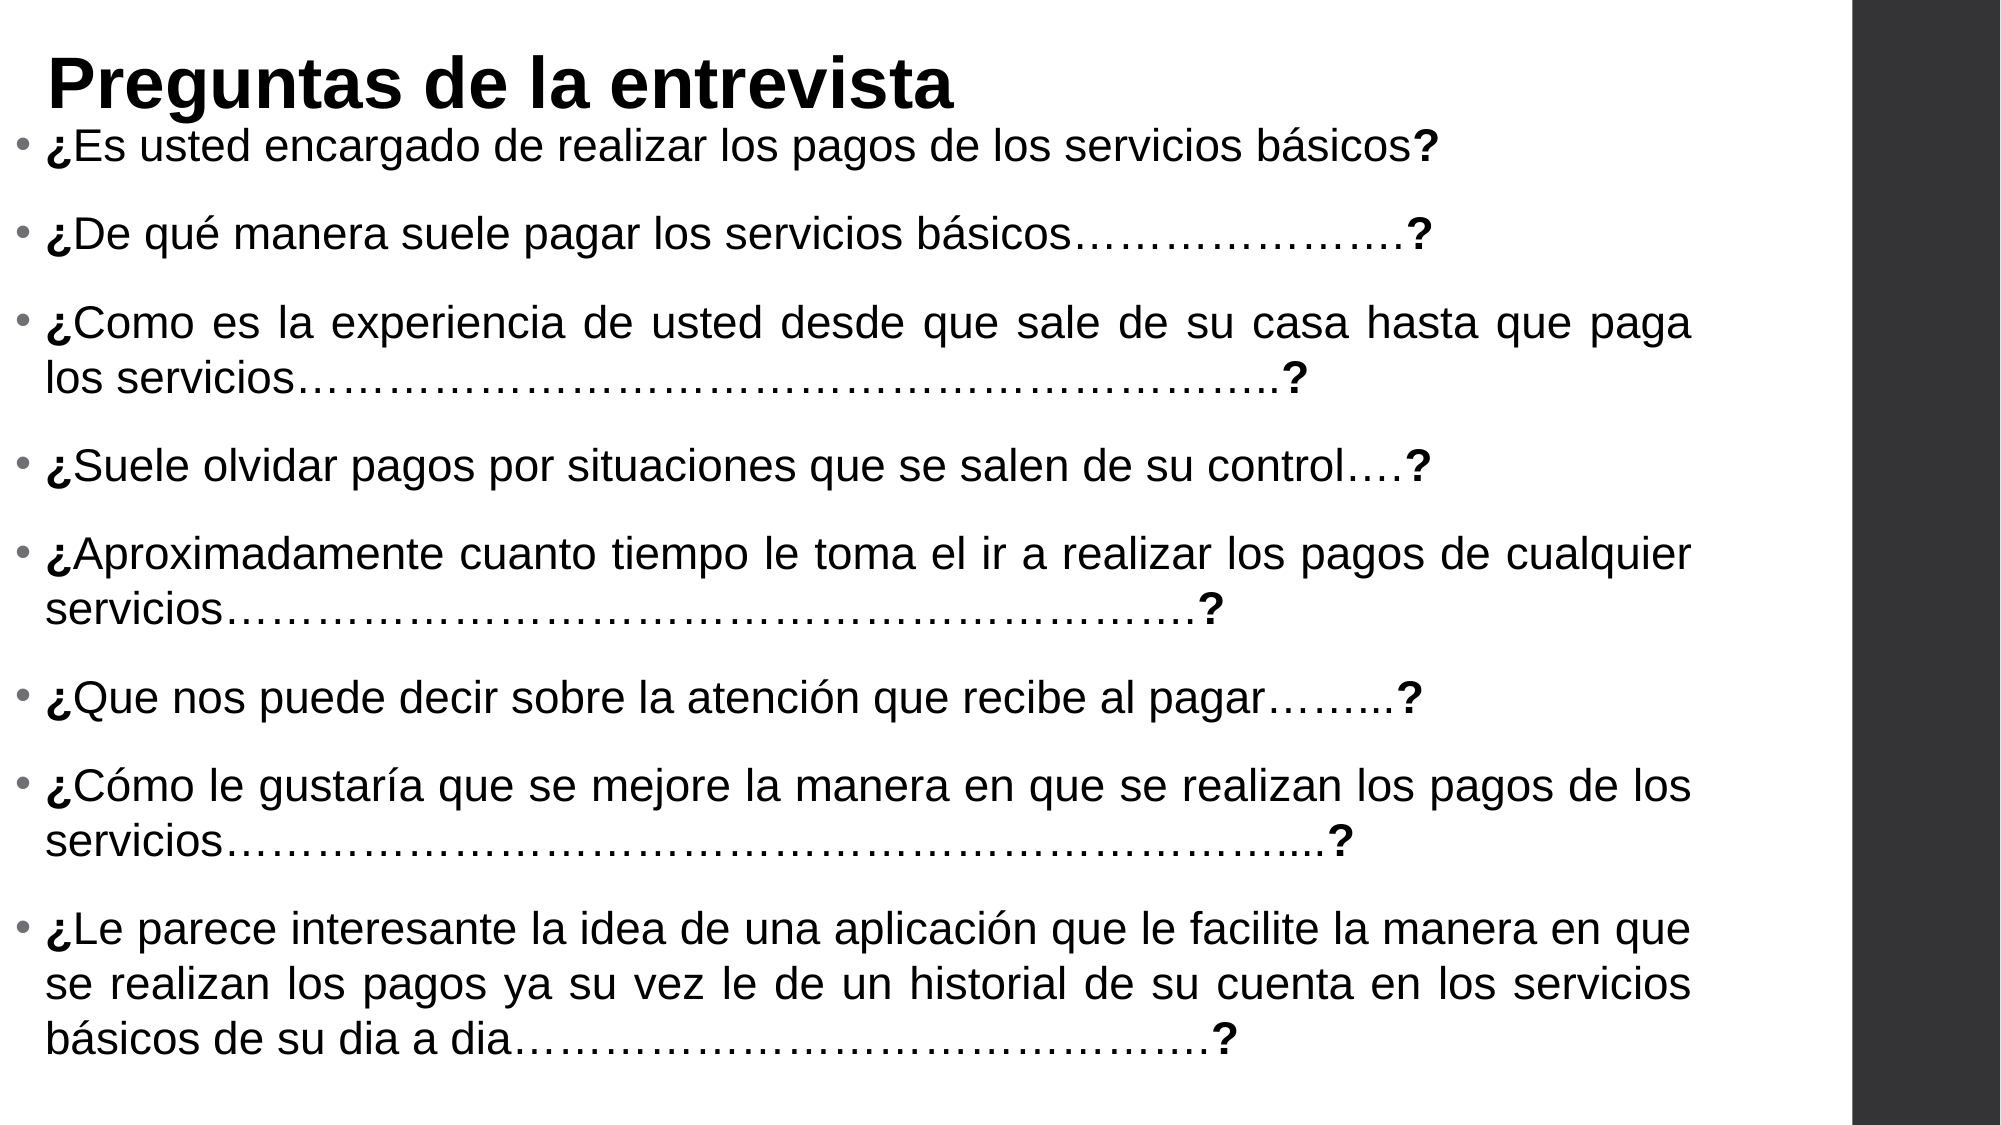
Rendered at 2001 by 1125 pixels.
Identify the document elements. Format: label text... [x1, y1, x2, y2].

list ¿Es usted encargado de realizar los pagos de los servicios básicos? ¿De qué manera suele pagar los servicios básicos………………….? ¿Como es la experiencia de usted desde que sale de su casa hasta que paga los servicios………………………………………………………..? ¿Suele olvidar pagos por situaciones que se salen de su control….? ¿Aproximadamente cuanto tiempo le toma el ir a realizar los pagos de cualquier servicios……………………………………………………….? ¿Que nos puede decir sobre la atención que recibe al pagar……...? ¿Cómo le gustaría que se mejore la manera en que se realizan los pagos de los servicios……………………………………………………………....? ¿Le parece interesante la idea de una aplicación que le facilite la manera en que se realizan los pagos ya su vez le de un historial de su cuenta en los servicios básicos de su dia a dia……………………………………….? [0, 108, 1709, 1112]
title Preguntas de la entrevista [32, 23, 1313, 108]
